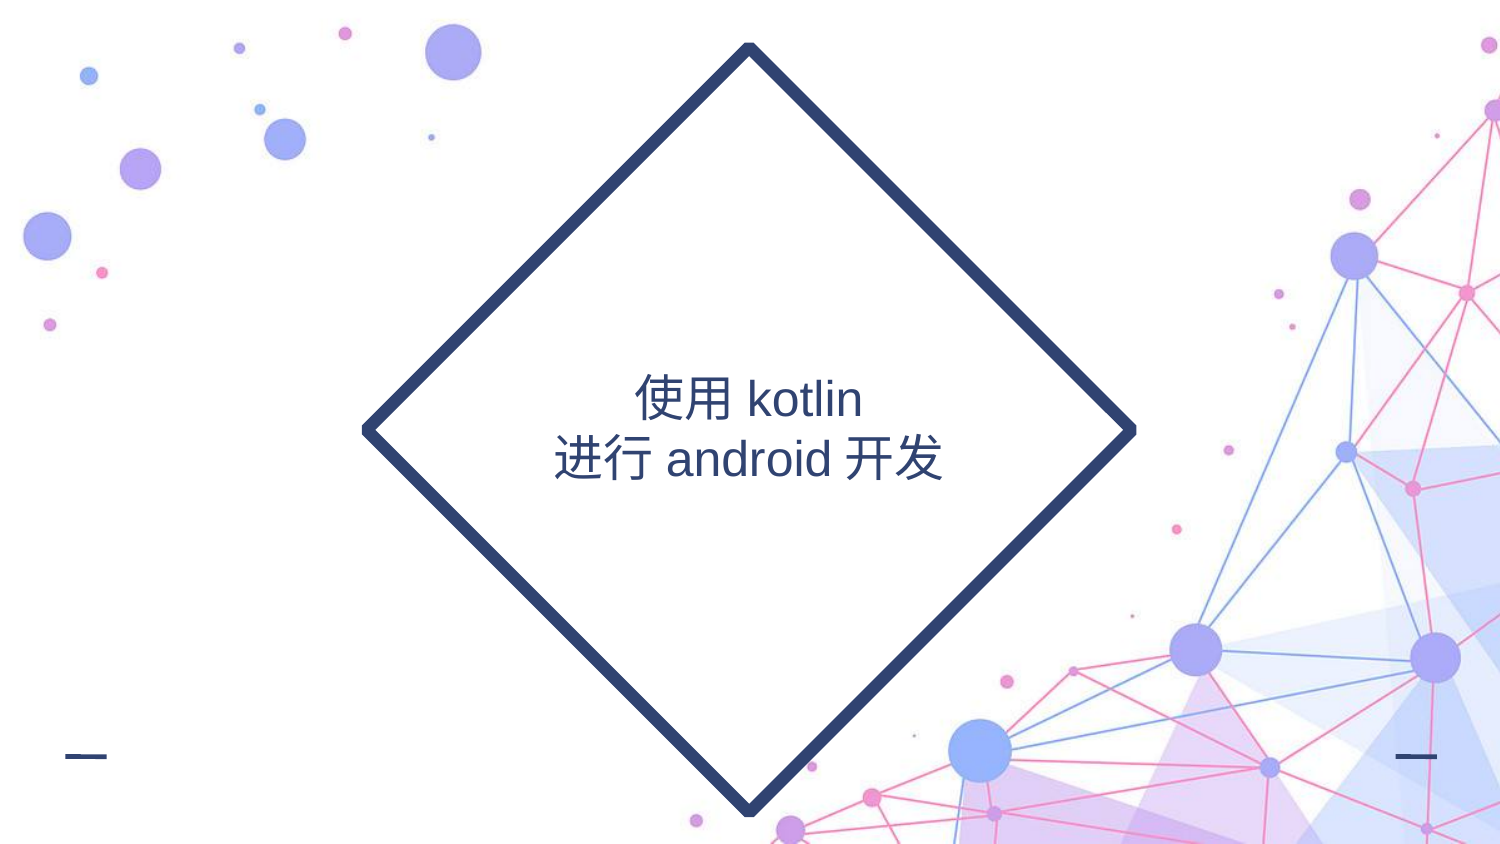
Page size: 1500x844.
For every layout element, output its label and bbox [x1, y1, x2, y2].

text_box [366, 47, 1133, 813]
picture [0, 0, 1500, 844]
